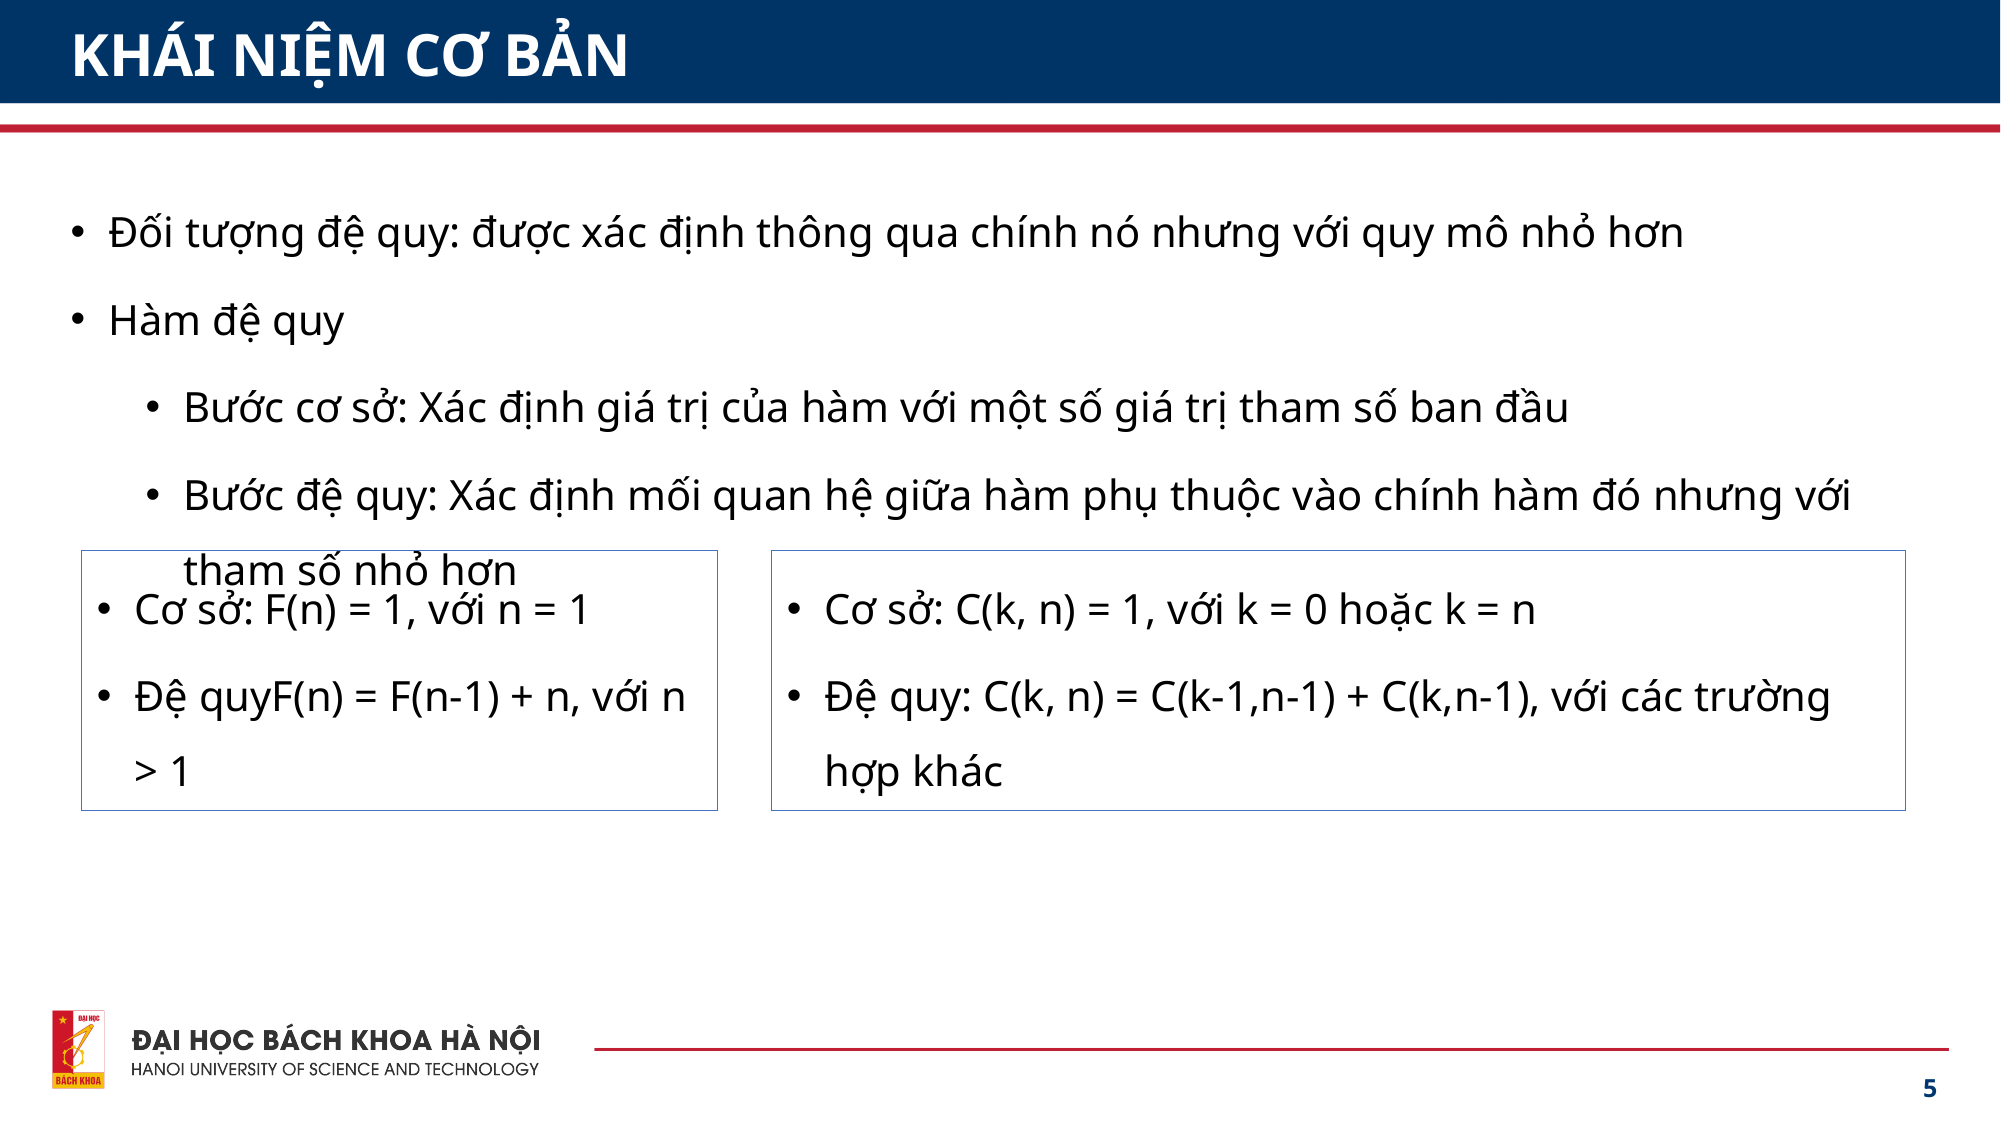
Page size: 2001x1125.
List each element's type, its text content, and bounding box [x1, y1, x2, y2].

slide_number 5 [1502, 1065, 1953, 1125]
list Đối tượng đệ quy: được xác định thông qua chính nó nhưng với quy mô nhỏ hơn Hàm đệ quy Bước cơ sở: Xác định giá trị của hàm với một số giá trị tham số ban đầu Bước đệ quy: Xác định mối quan hệ giữa hàm phụ thuộc vào chính hàm đó nhưng với tham số nhỏ hơn [55, 173, 1945, 979]
title KHÁI NIỆM CƠ BẢN [55, 18, 1945, 90]
text_box Cơ sở: F(n) = 1, với n = 1 Đệ quyF(n) = F(n-1) + n, với n > 1 [81, 550, 718, 811]
picture [0, 0, 2001, 1125]
text_box Cơ sở: C(k, n) = 1, với k = 0 hoặc k = n Đệ quy: C(k, n) = C(k-1,n-1) + C(k,n-1), với các trường hợp khác [771, 550, 1906, 811]
